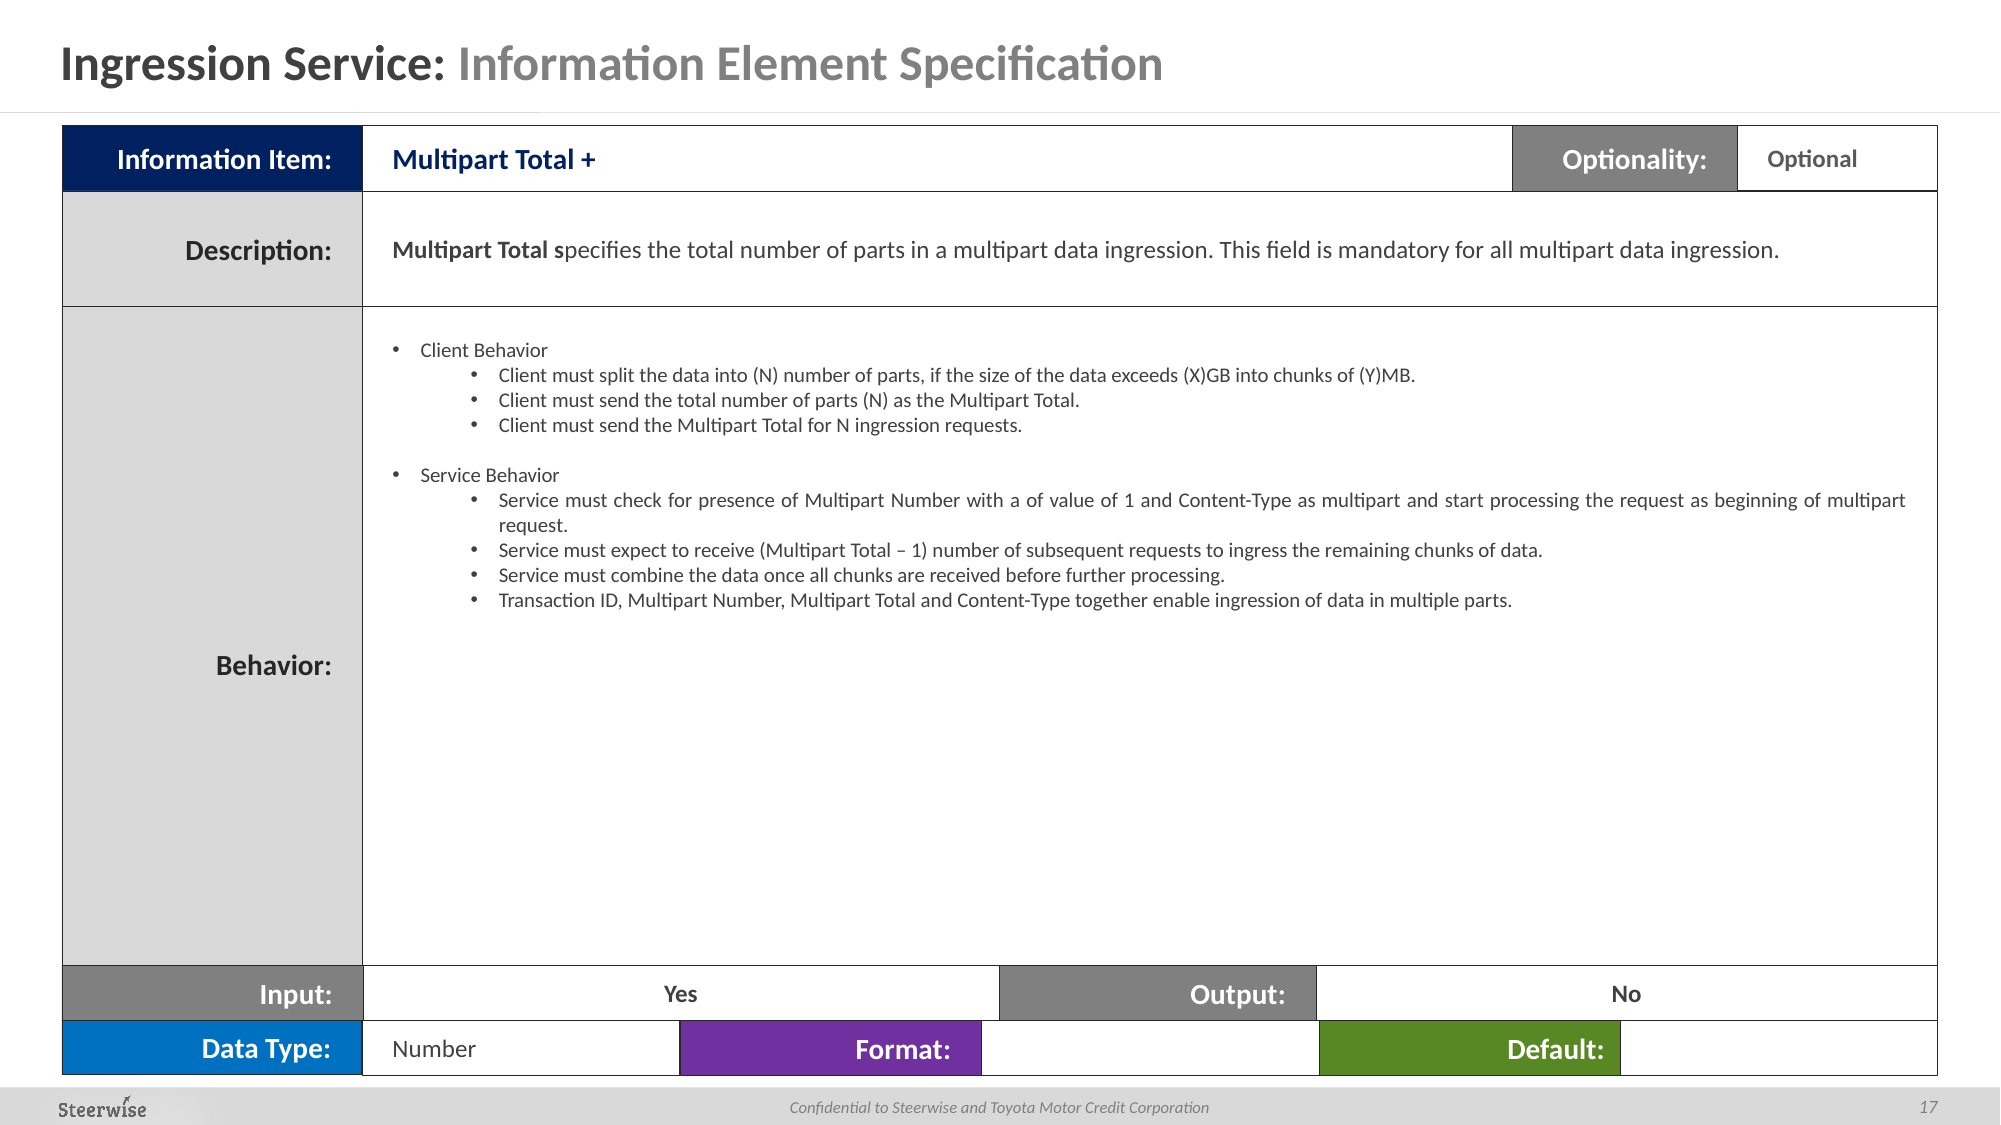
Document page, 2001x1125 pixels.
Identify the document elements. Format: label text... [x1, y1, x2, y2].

text_box Multipart Total + [360, 123, 1510, 193]
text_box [61, 965, 1938, 1021]
text_box Behavior: [60, 305, 364, 965]
slide_number 17 [1875, 1087, 1982, 1125]
text_box Description: [60, 189, 364, 305]
text_box Optional [1735, 123, 1939, 193]
text_box Optionality: [1510, 123, 1735, 193]
text_box Multipart Total specifies the total number of parts in a multipart data ingression. This field is mandatory for all multipart data ingression. [364, 193, 1939, 305]
text_box Client Behavior Client must split the data into (N) number of parts, if the size of the data exceeds (X)GB into chunks of (Y)MB. Client must send the total number of parts (N) as the Multipart Total. Client must send the Multipart Total for N ingression requests. Service Behavior Service must check for presence of Multipart Number with a of value of 1 and Content-Type as multipart and start processing the request as beginning of multipart request. Service must expect to receive (Multipart Total – 1) number of subsequent requests to ingress the remaining chunks of data. Service must combine the data once all chunks are received before further processing. Transaction ID, Multipart Number, Multipart Total and Content-Type together enable ingression of data in multiple parts. [364, 305, 1939, 963]
text_box Format: [678, 1032, 980, 1077]
picture [53, 1089, 151, 1122]
text_box [1618, 1032, 1939, 1077]
text_box Information Item: [60, 123, 360, 189]
text_box Default: [1321, 1032, 1618, 1077]
text_box Number [363, 1032, 679, 1077]
title Ingression Service: Information Element Specification [0, 23, 1999, 97]
text_box [979, 1032, 1321, 1077]
text_box Data Type: [60, 1030, 363, 1077]
